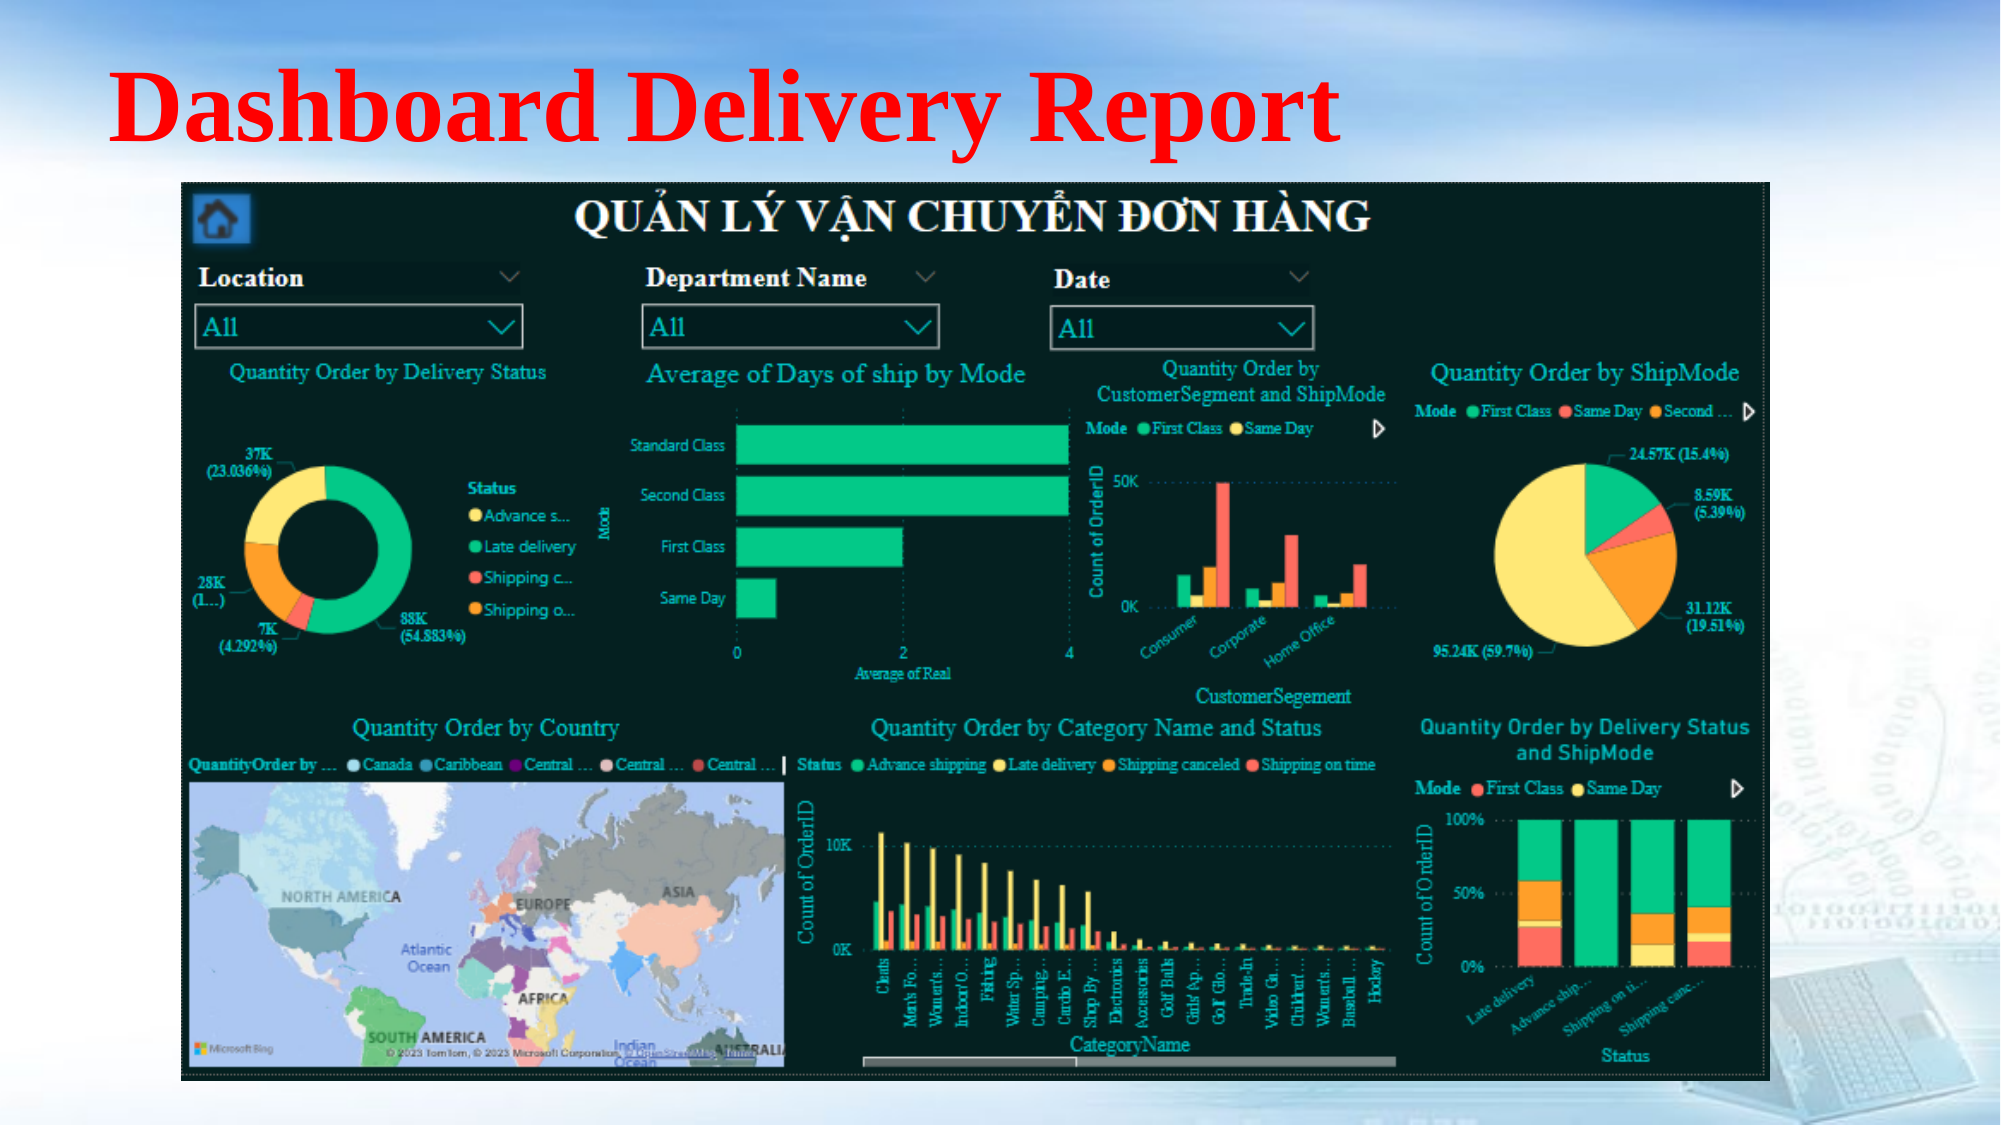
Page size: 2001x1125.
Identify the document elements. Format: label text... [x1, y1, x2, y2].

title Dashboard Delivery Report [93, 18, 1819, 199]
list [181, 182, 1770, 1081]
picture [0, 0, 2001, 1125]
